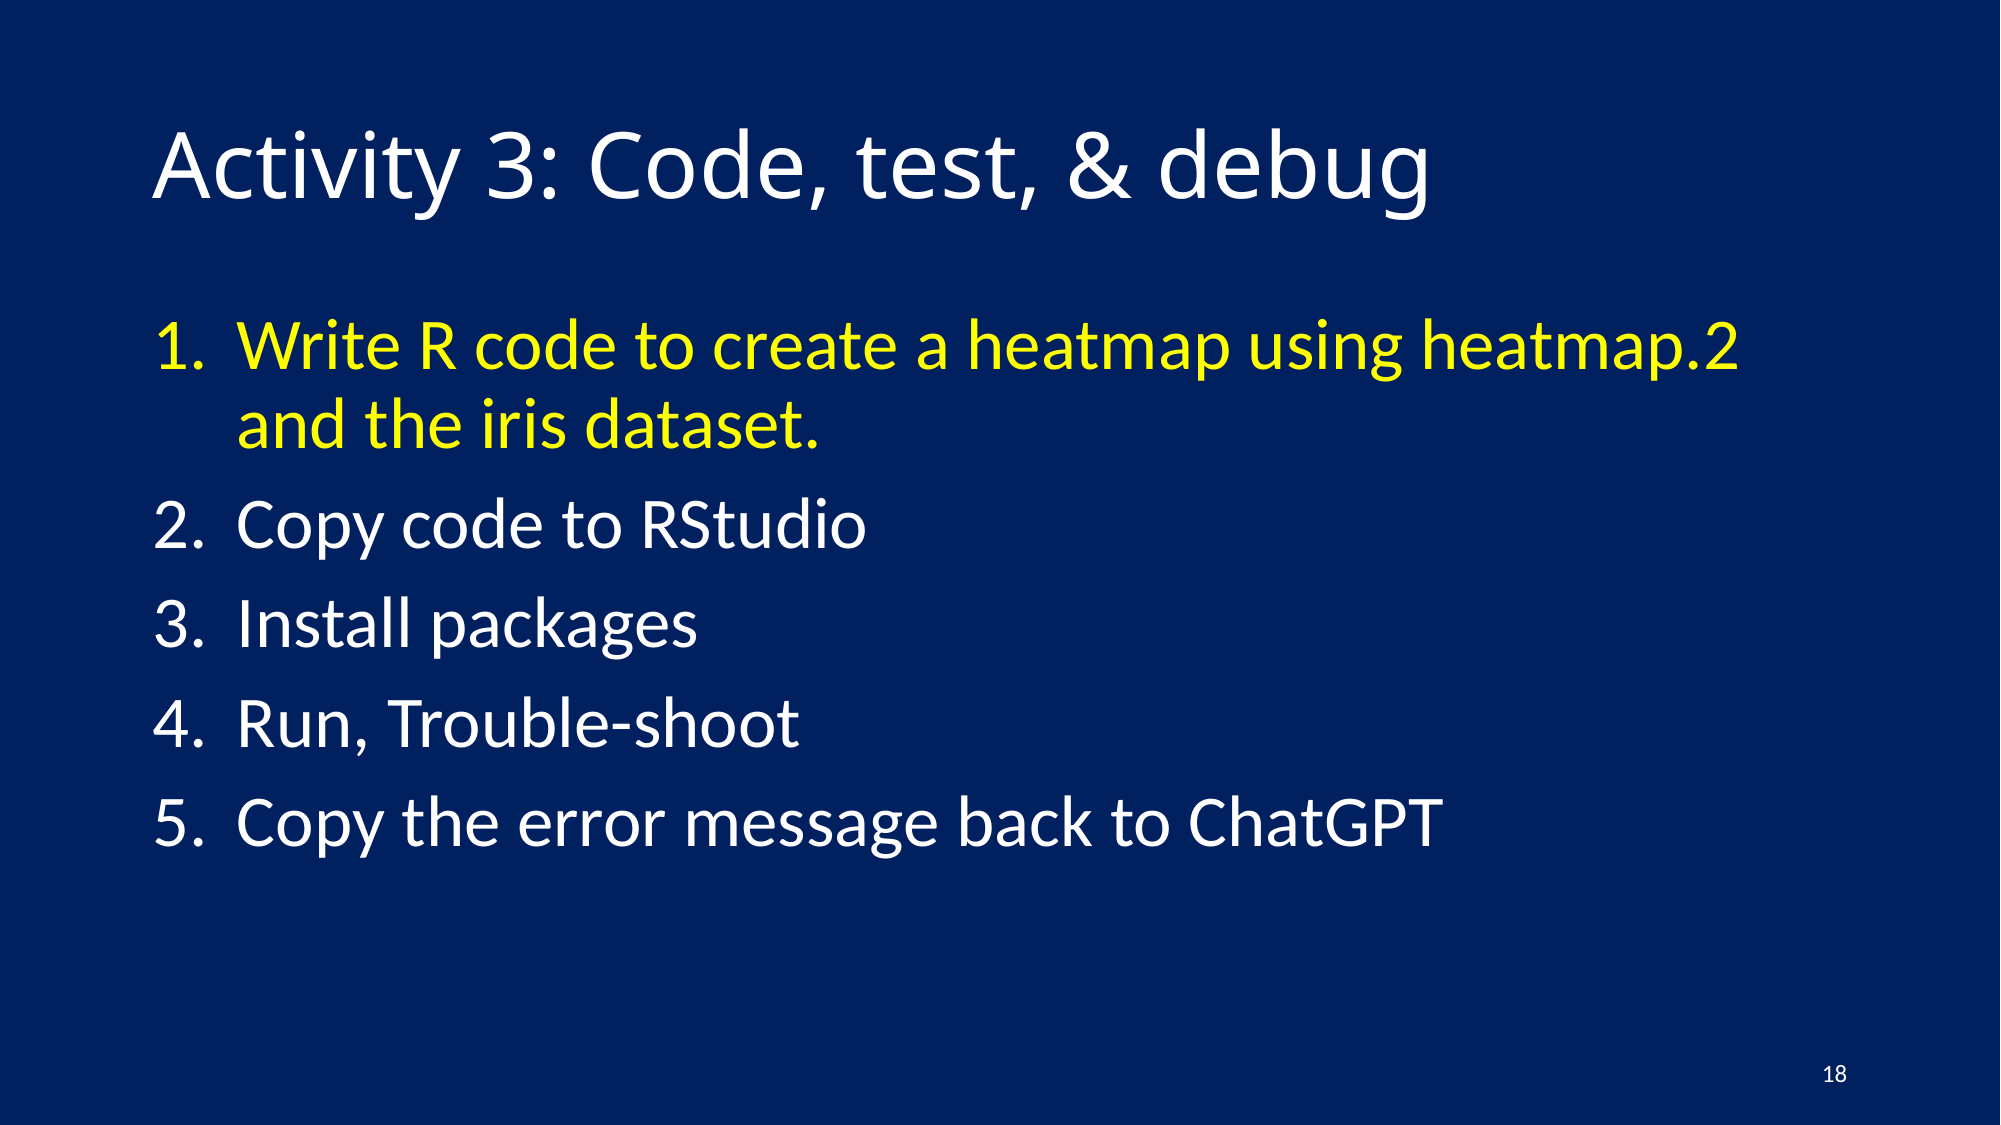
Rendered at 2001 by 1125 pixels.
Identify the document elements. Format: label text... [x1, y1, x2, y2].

title Activity 3: Code, test, & debug [137, 59, 1863, 278]
slide_number 18 [1412, 1042, 1863, 1103]
list Write R code to create a heatmap using heatmap.2 and the iris dataset. Copy code to RStudio Install packages Run, Trouble-shoot Copy the error message back to ChatGPT [137, 299, 1863, 704]
